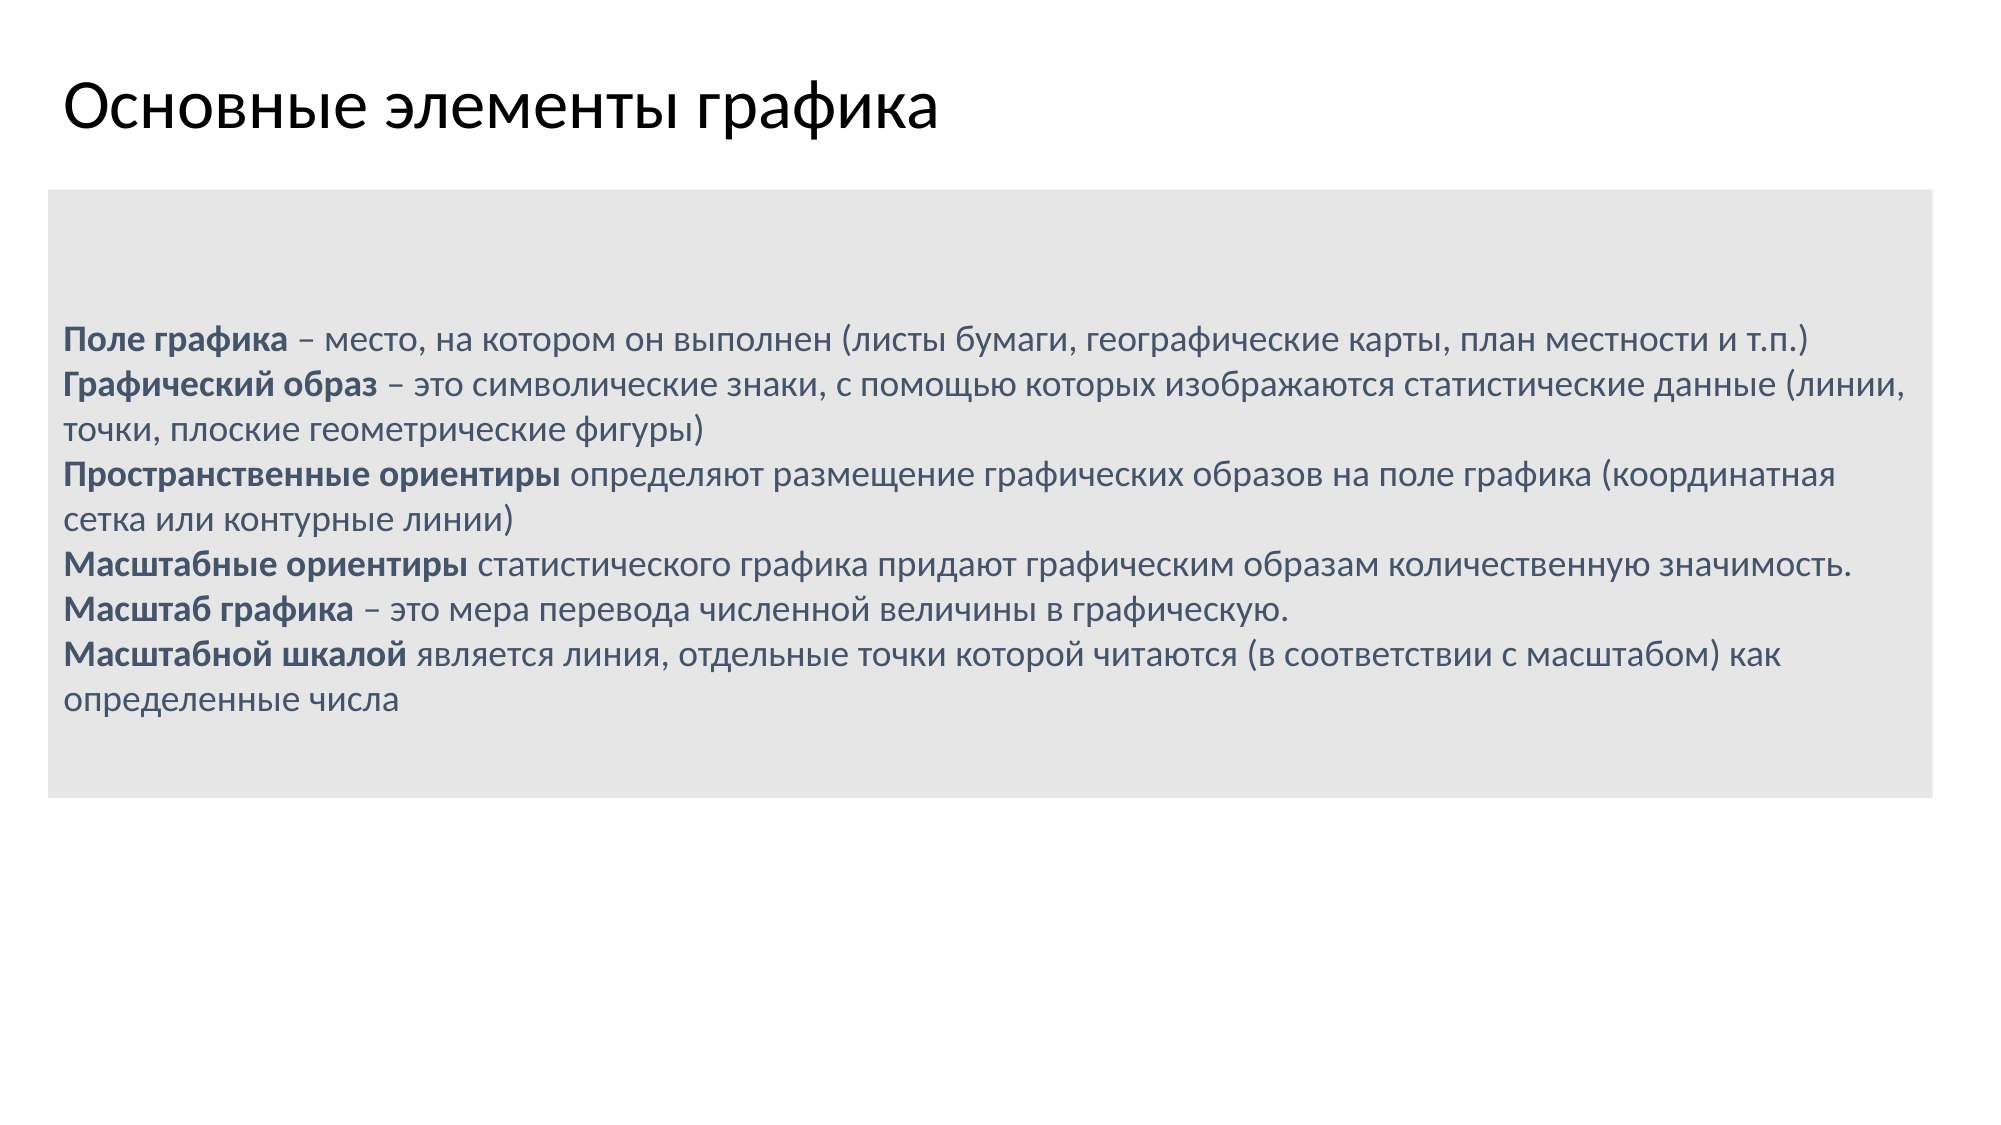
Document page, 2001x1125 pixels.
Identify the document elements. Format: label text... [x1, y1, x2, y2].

title Основные элементы графика [48, 59, 1947, 152]
text_box Поле графика – место, на котором он выполнен (листы бумаги, географические карты, план местности и т.п.) Графический образ – это символические знаки, с помощью которых изображаются статистические данные (линии, точки, плоские геометрические фигуры) Пространственные ориентиры определяют размещение графических образов на поле графика (координатная сетка или контурные линии) Масштабные ориентиры статистического графика придают графическим образам количественную значимость. Масштаб графика – это мера перевода численной величины в графическую. Масштабной шкалой является линия, отдельные точки которой читаются (в соответствии с масштабом) как определенные числа [48, 189, 1933, 799]
